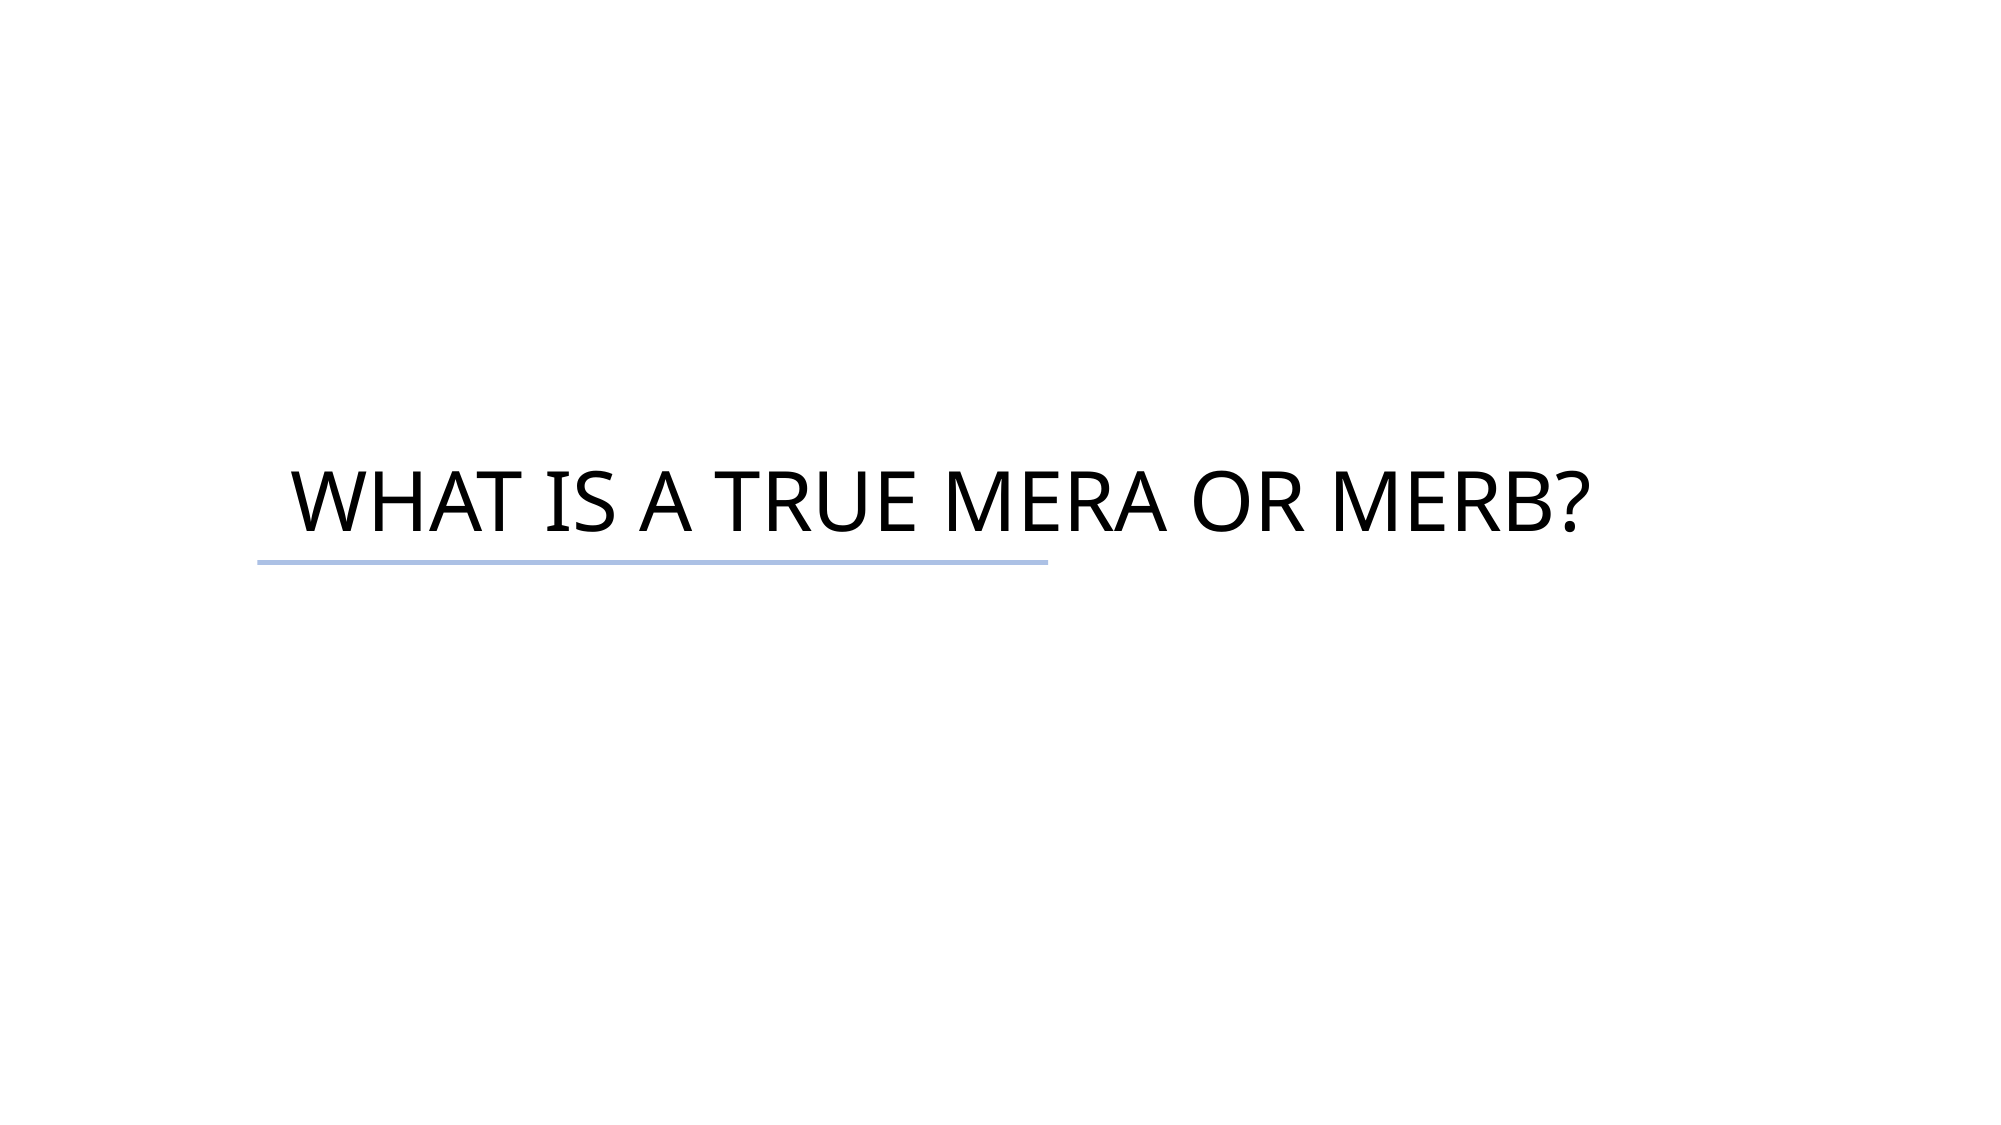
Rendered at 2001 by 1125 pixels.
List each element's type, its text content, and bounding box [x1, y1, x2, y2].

text_box WHAT IS A TRUE MERA OR MERB? [274, 477, 2000, 532]
